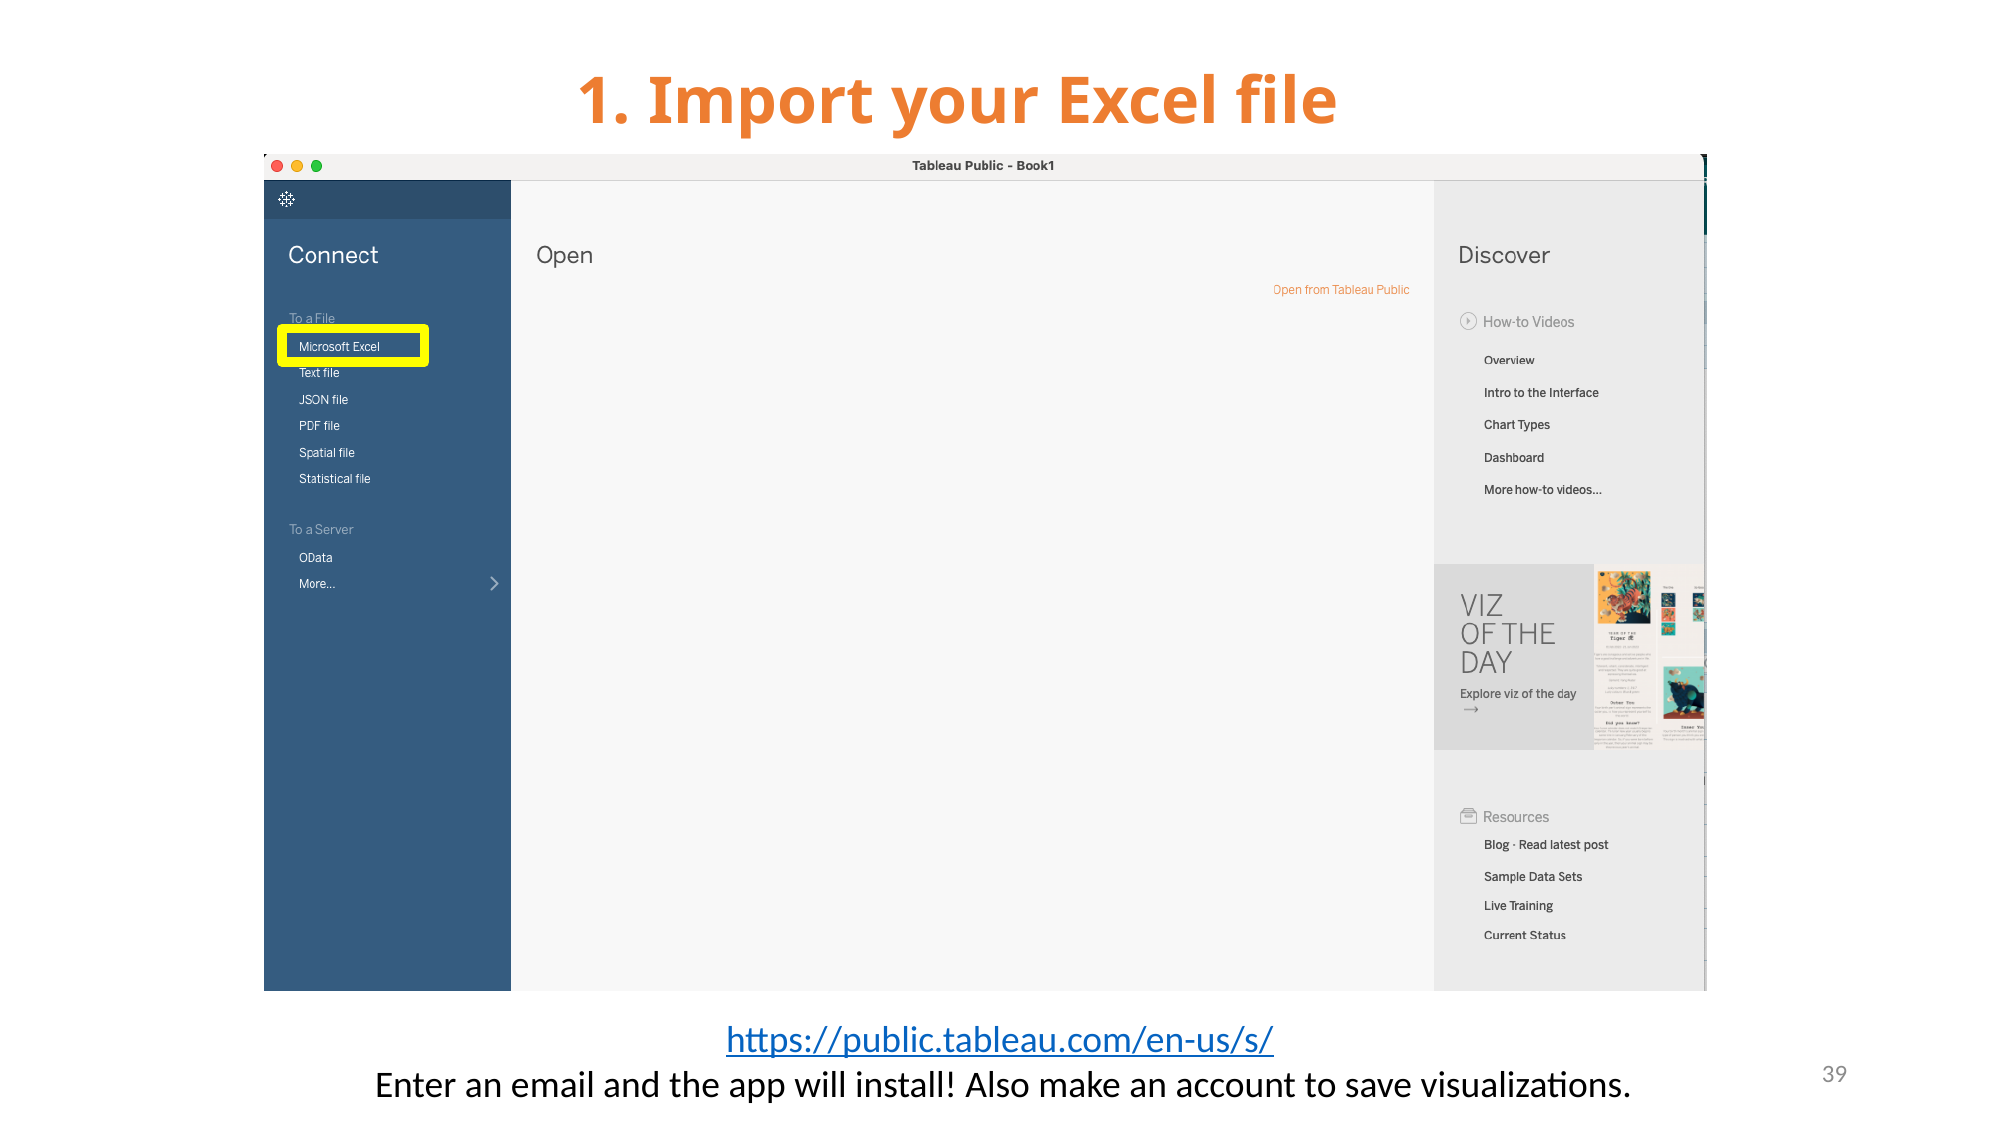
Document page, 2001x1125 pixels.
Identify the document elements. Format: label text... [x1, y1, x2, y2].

slide_number 39 [1815, 1042, 1863, 1103]
text_box 1. Import your Excel file [561, 51, 1782, 144]
text_box https://public.tableau.com/en-us/s/ Enter an email and the app will install! Also make an account to save visualizations. [185, 1007, 1815, 1125]
picture [264, 154, 1707, 991]
